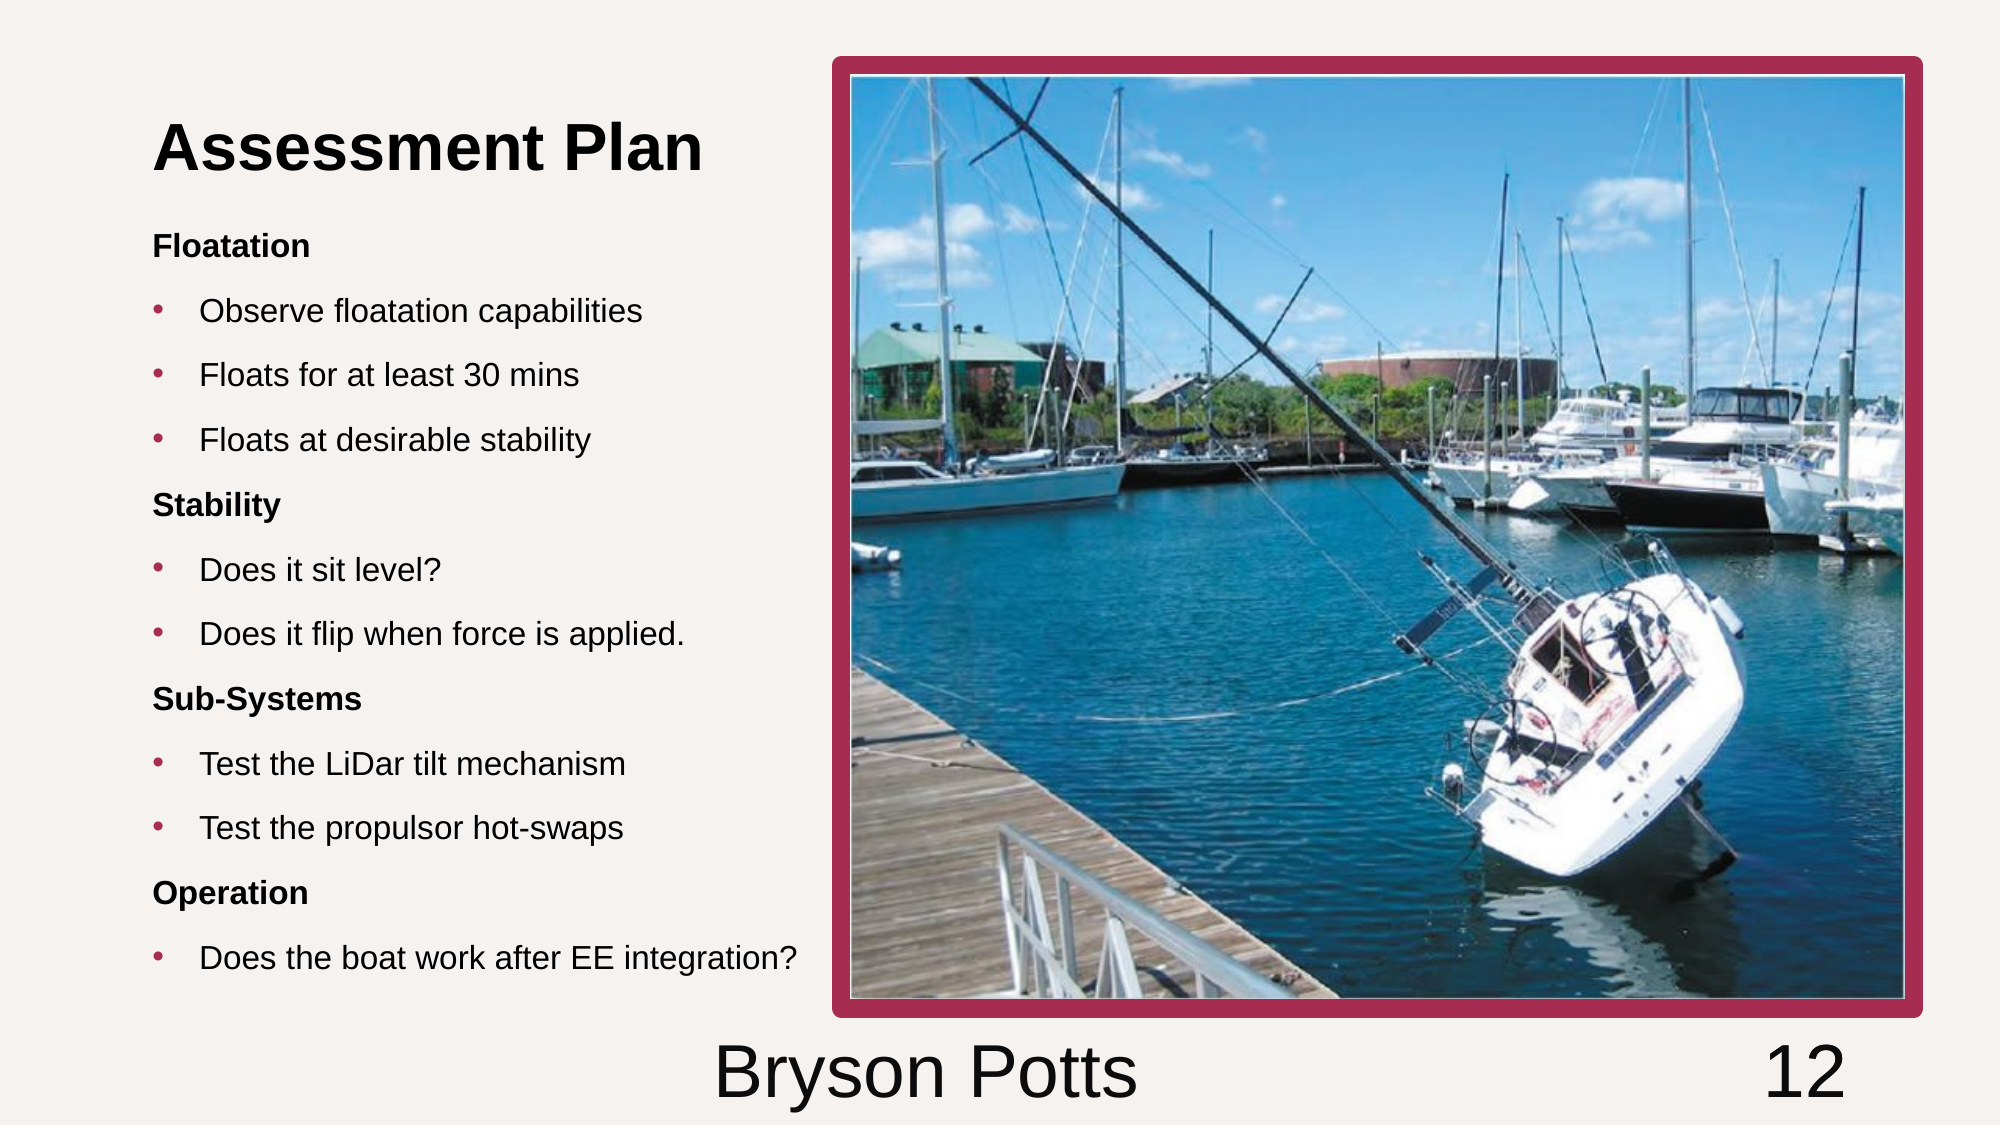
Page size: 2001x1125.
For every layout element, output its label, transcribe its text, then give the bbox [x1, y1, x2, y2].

list Floatation Observe floatation capabilities Floats for at least 30 mins Floats at desirable stability Stability Does it sit level? Does it flip when force is applied. Sub-Systems Test the LiDar tilt mechanism Test the propulsor hot-swaps Operation Does the boat work after EE integration? [137, 212, 817, 911]
title Assessment Plan [137, 0, 783, 192]
text_box Bryson Potts 12 [172, 1037, 1863, 1098]
picture [850, 74, 1906, 1000]
